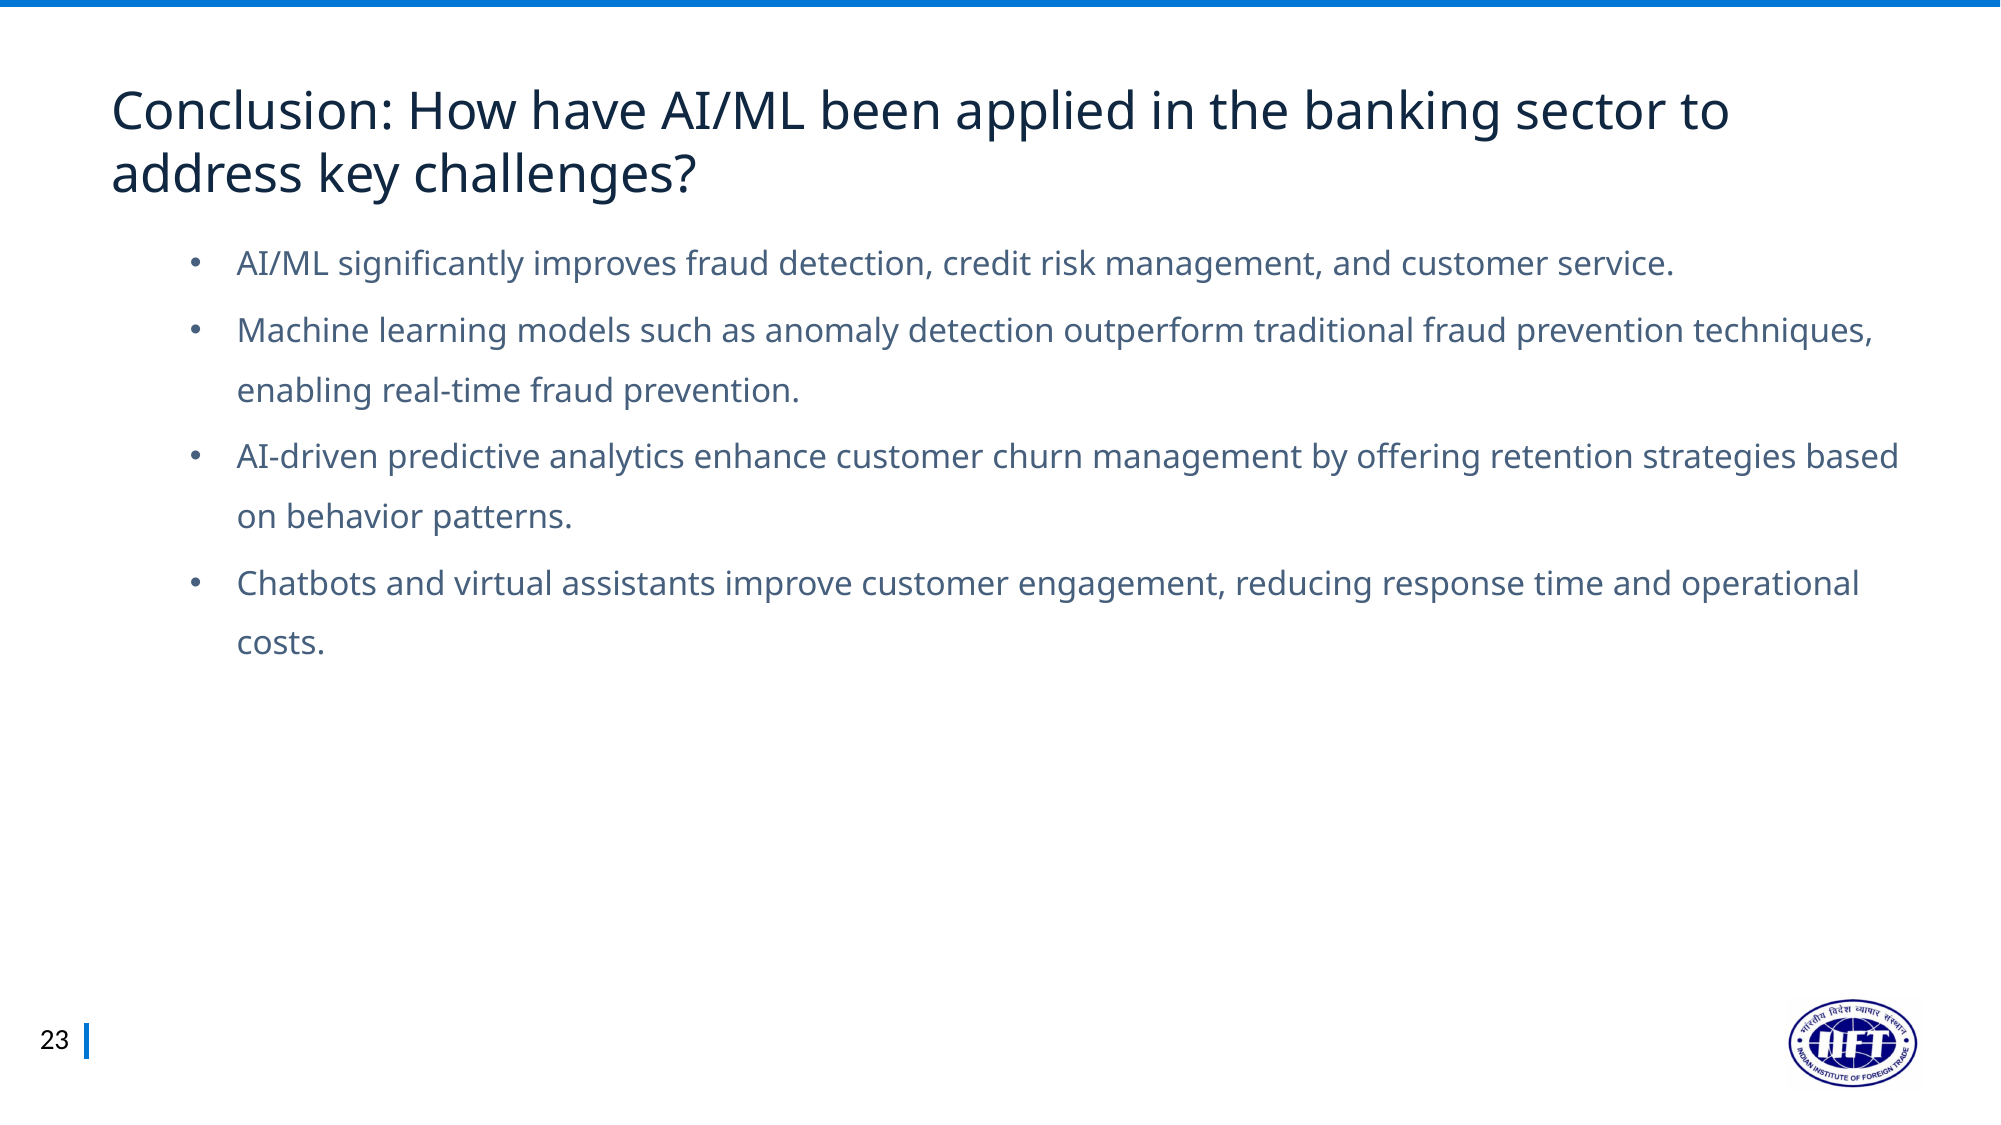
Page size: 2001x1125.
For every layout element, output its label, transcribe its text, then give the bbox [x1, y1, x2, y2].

slide_number 23 [24, 1012, 100, 1069]
list Conclusion: How have AI/ML been applied in the banking sector to address key challenges? [96, 70, 1933, 201]
list AI/ML significantly improves fraud detection, credit risk management, and customer service. Machine learning models such as anomaly detection outperform traditional fraud prevention techniques, enabling real-time fraud prevention. AI-driven predictive analytics enhance customer churn management by offering retention strategies based on behavior patterns. Chatbots and virtual assistants improve customer engagement, reducing response time and operational costs. [99, 215, 1937, 988]
picture [1786, 997, 1923, 1090]
